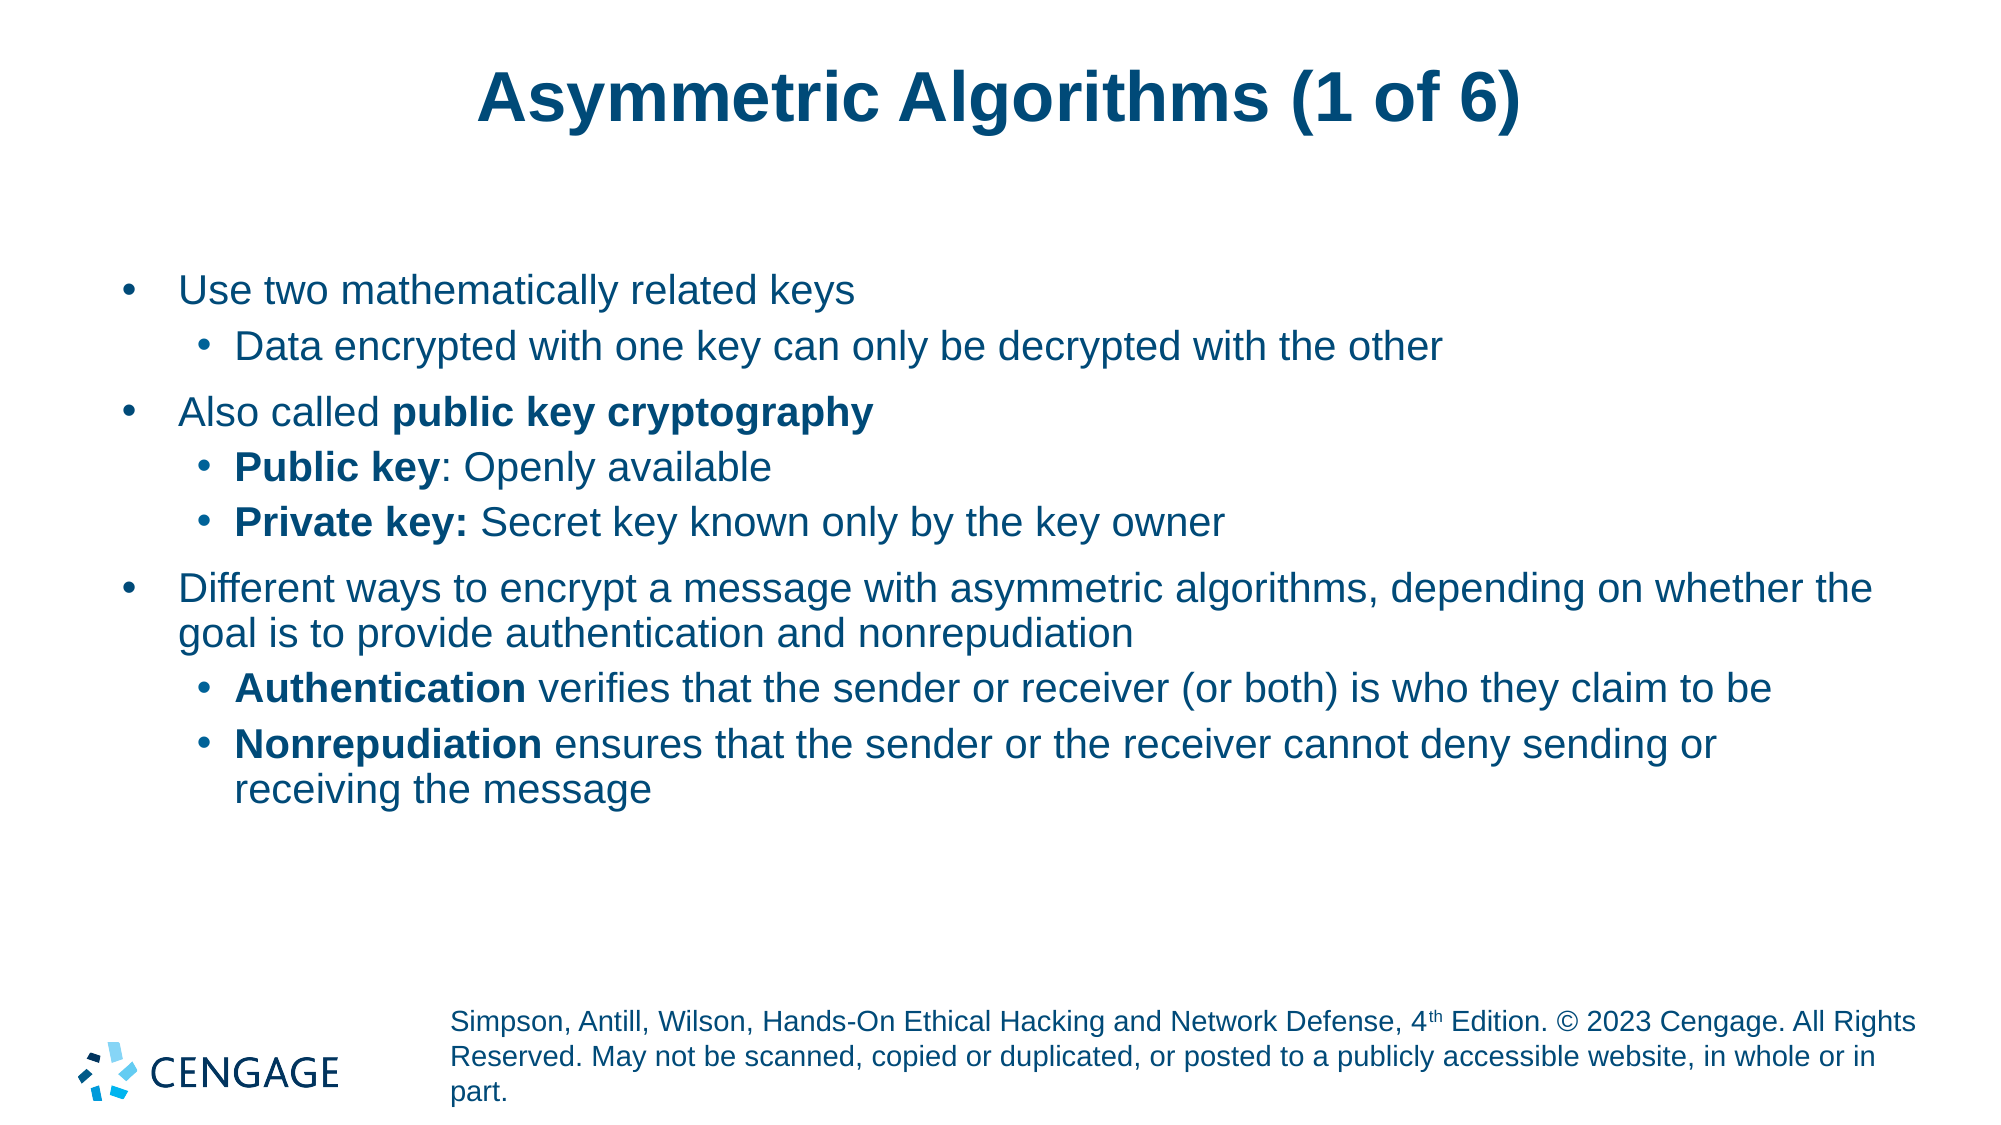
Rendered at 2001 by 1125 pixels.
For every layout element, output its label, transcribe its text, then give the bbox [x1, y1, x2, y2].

title Asymmetric Algorithms (1 of 6) [137, 59, 1863, 171]
picture [78, 1042, 338, 1101]
list Use two mathematically related keys Data encrypted with one key can only be decrypted with the other Also called public key cryptography Public key: Openly available Private key: Secret key known only by the key owner Different ways to encrypt a message with asymmetric algorithms, depending on whether the goal is to provide authentication and nonrepudiation Authentication verifies that the sender or receiver (or both) is who they claim to be Nonrepudiation ensures that the sender or the receiver cannot deny sending or receiving the message [121, 268, 1880, 990]
